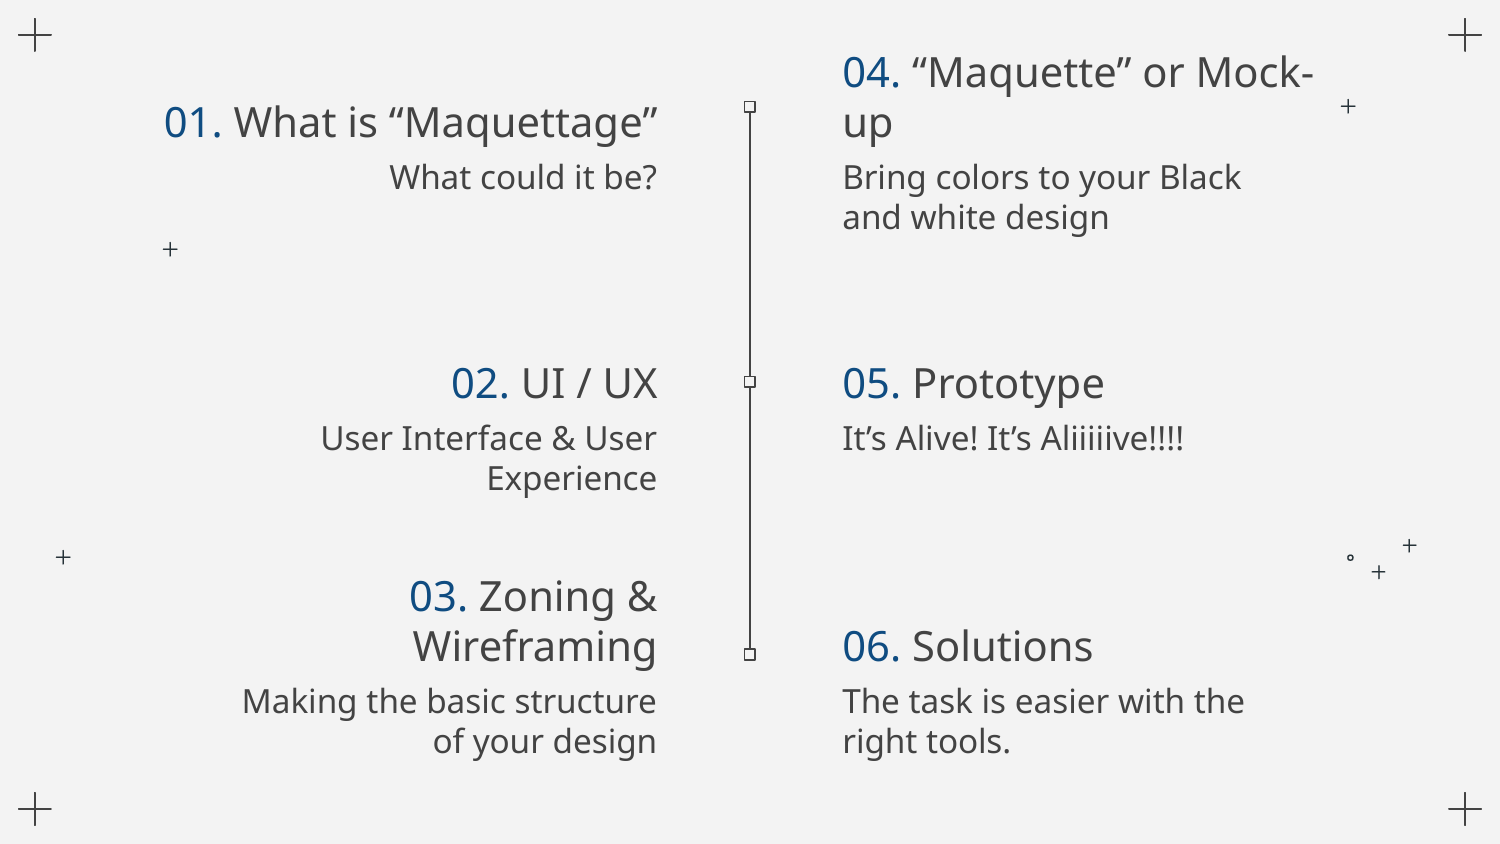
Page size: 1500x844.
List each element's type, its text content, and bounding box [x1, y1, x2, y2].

title 05. Prototype [827, 347, 1361, 422]
subtitle User Interface & User Experience [217, 402, 673, 497]
picture [1333, 520, 1428, 605]
title 02. UI / UX [139, 347, 673, 422]
title 01. What is “Maquettage” [60, 101, 673, 161]
title 06. Solutions [827, 625, 1361, 685]
picture [1327, 78, 1370, 144]
subtitle Bring colors to your Black and white design [827, 161, 1283, 235]
subtitle What could it be? [217, 141, 673, 235]
title 03. Zoning & Wireframing [139, 625, 673, 685]
picture [149, 221, 192, 287]
picture [42, 529, 85, 595]
subtitle It’s Alive! It’s Aliiiiive!!!! [827, 402, 1283, 497]
text_box [744, 649, 756, 660]
subtitle Making the basic structure of your design [217, 665, 673, 760]
text_box [744, 101, 756, 112]
subtitle The task is easier with the right tools. [827, 665, 1283, 760]
title 04. “Maquette” or Mock-up [827, 101, 1361, 161]
text_box [744, 376, 756, 388]
